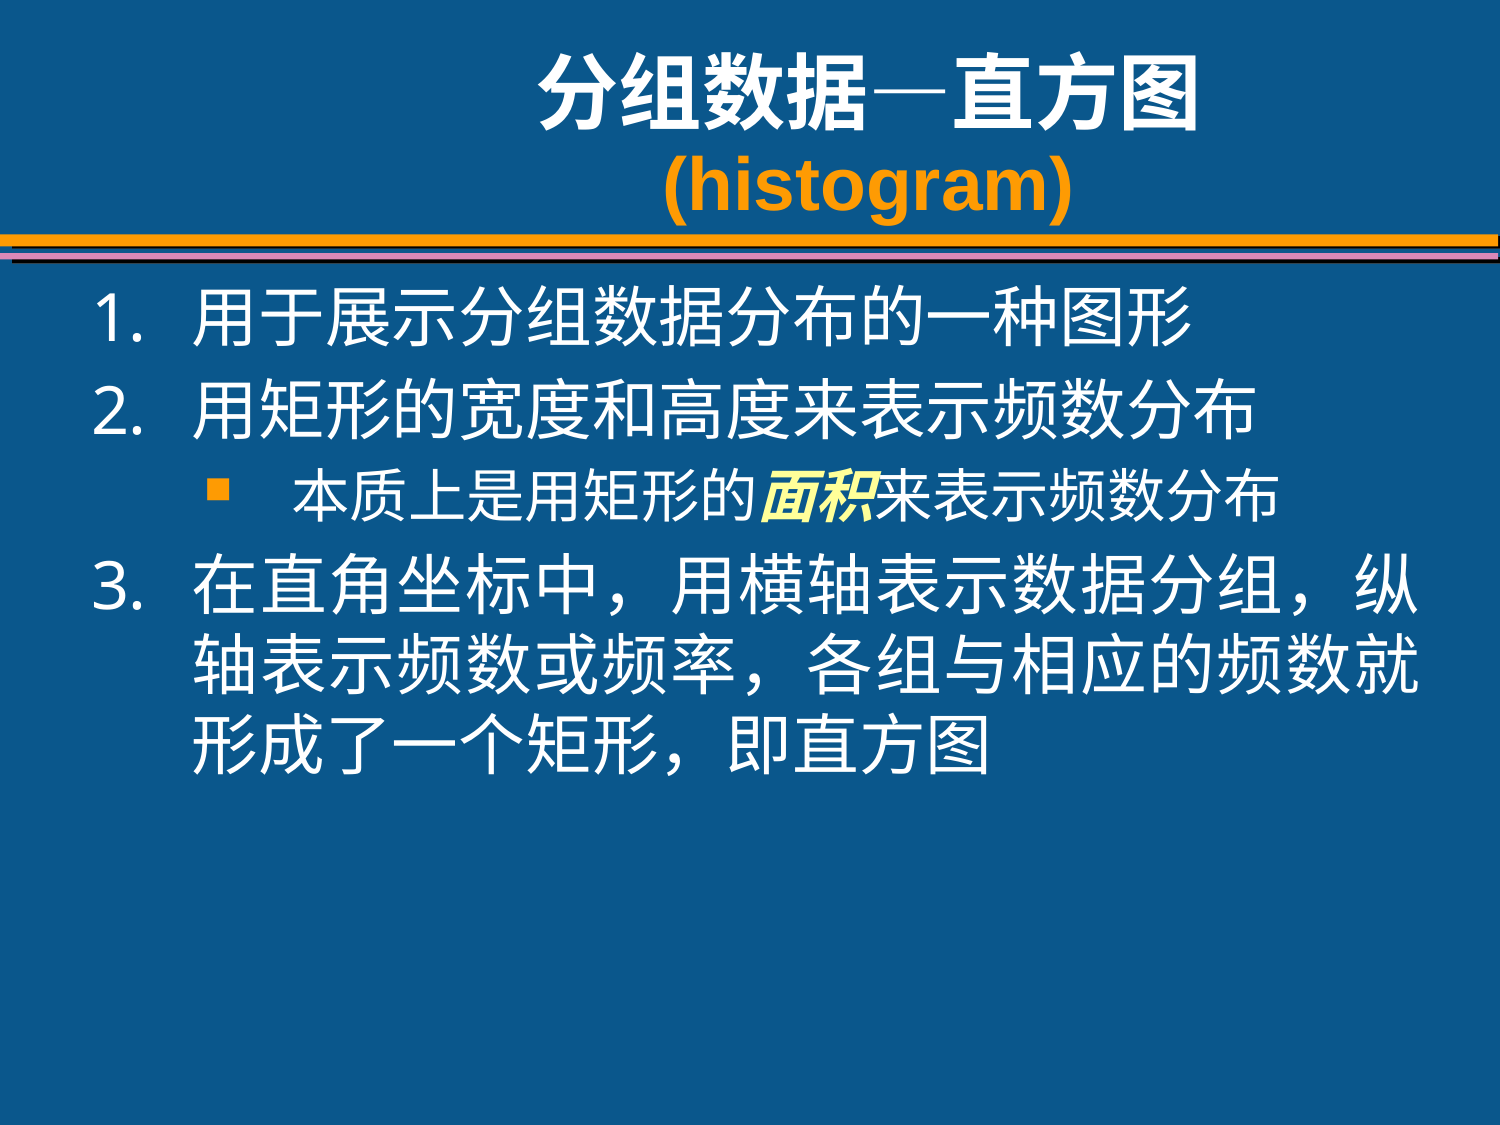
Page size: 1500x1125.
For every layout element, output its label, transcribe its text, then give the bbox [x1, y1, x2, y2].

list 用于展示分组数据分布的一种图形 用矩形的宽度和高度来表示频数分布 本质上是用矩形的面积来表示频数分布 在直角坐标中，用横轴表示数据分组，纵轴表示频数或频率，各组与相应的频数就形成了一个矩形，即直方图 [76, 267, 1436, 988]
title 分组数据—直方图 (histogram) [312, 50, 1425, 225]
